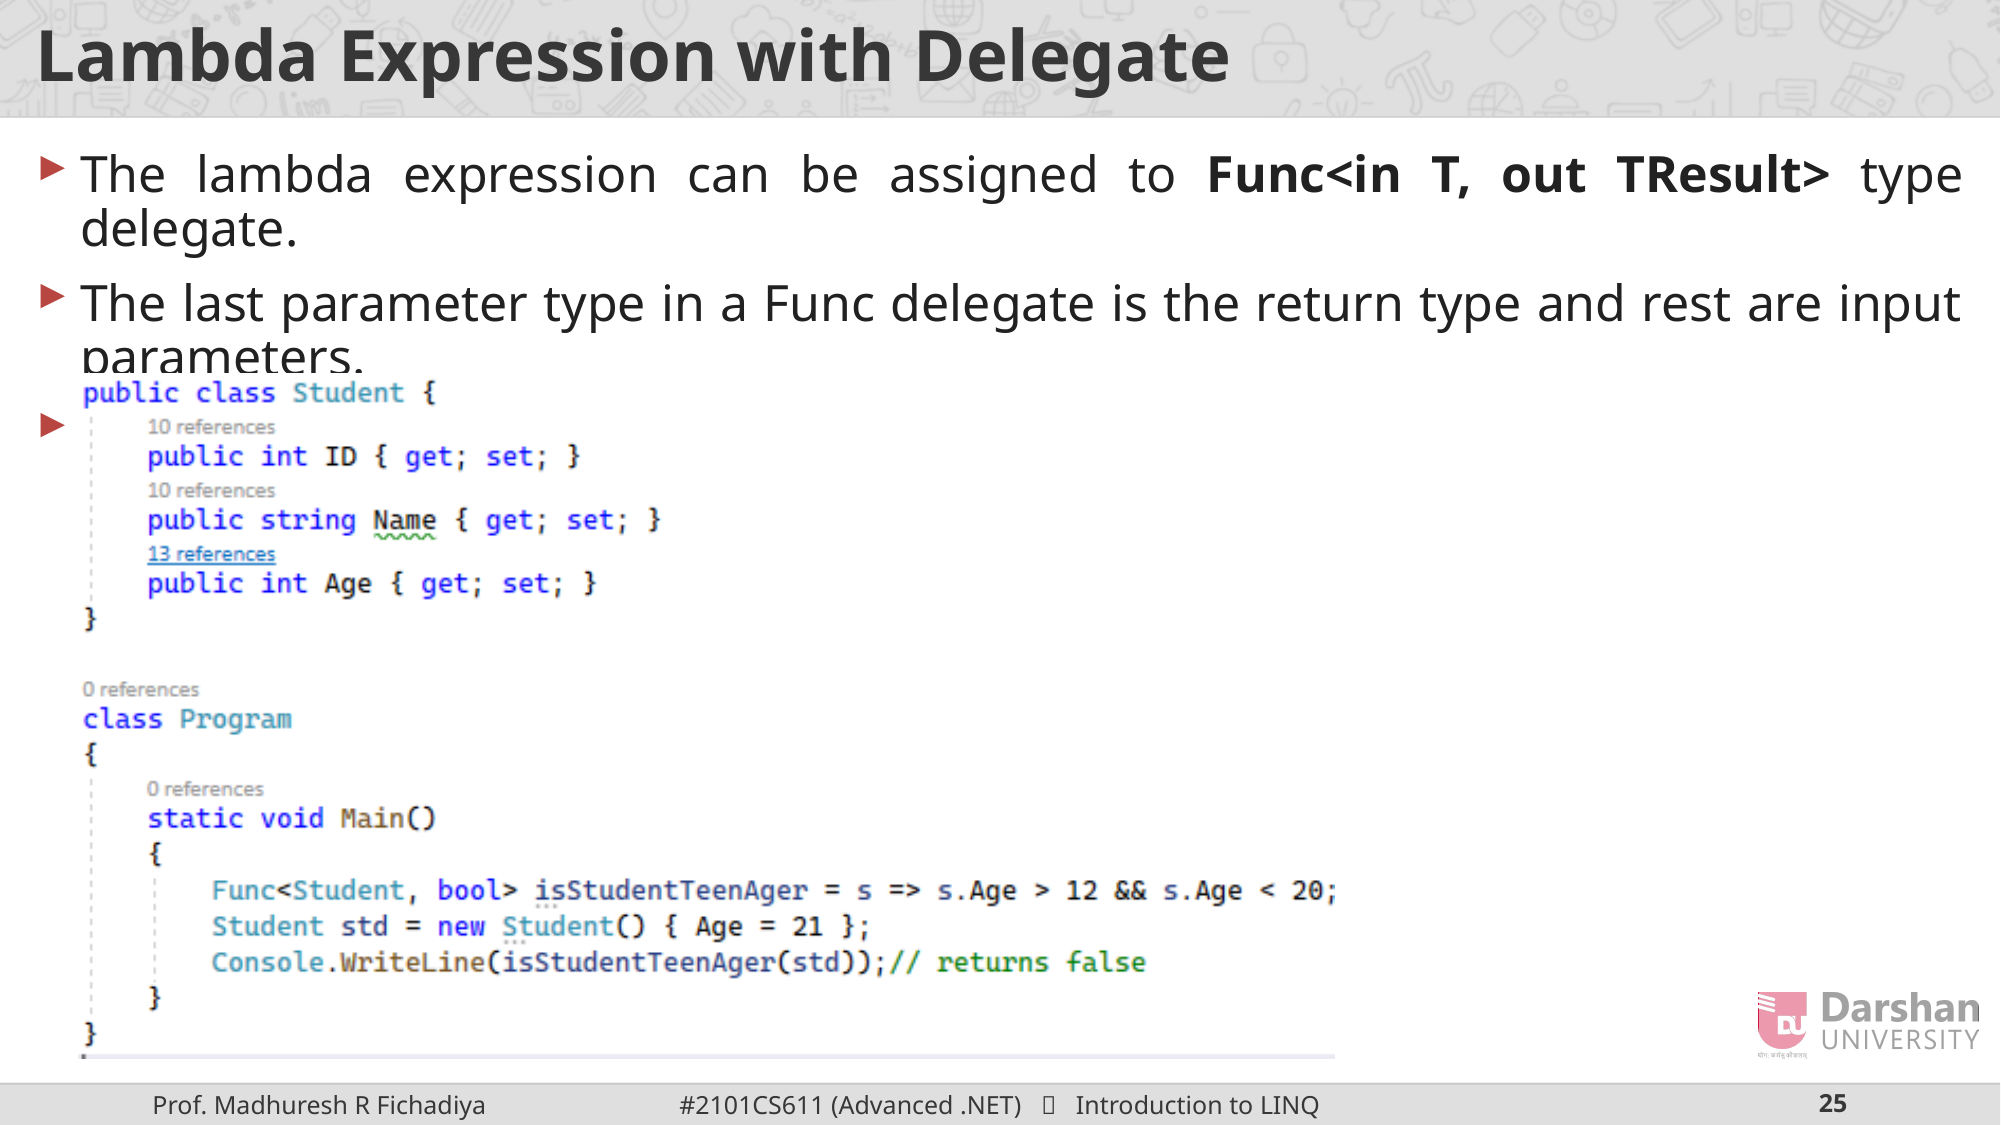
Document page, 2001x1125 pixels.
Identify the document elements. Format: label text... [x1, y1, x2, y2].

list The lambda expression can be assigned to Func<in T, out TResult> type delegate. The last parameter type in a Func delegate is the return type and rest are input parameters. For Example, [21, 141, 1979, 1059]
title Lambda Expression with Delegate [0, 0, 2000, 117]
picture [78, 373, 1335, 1059]
